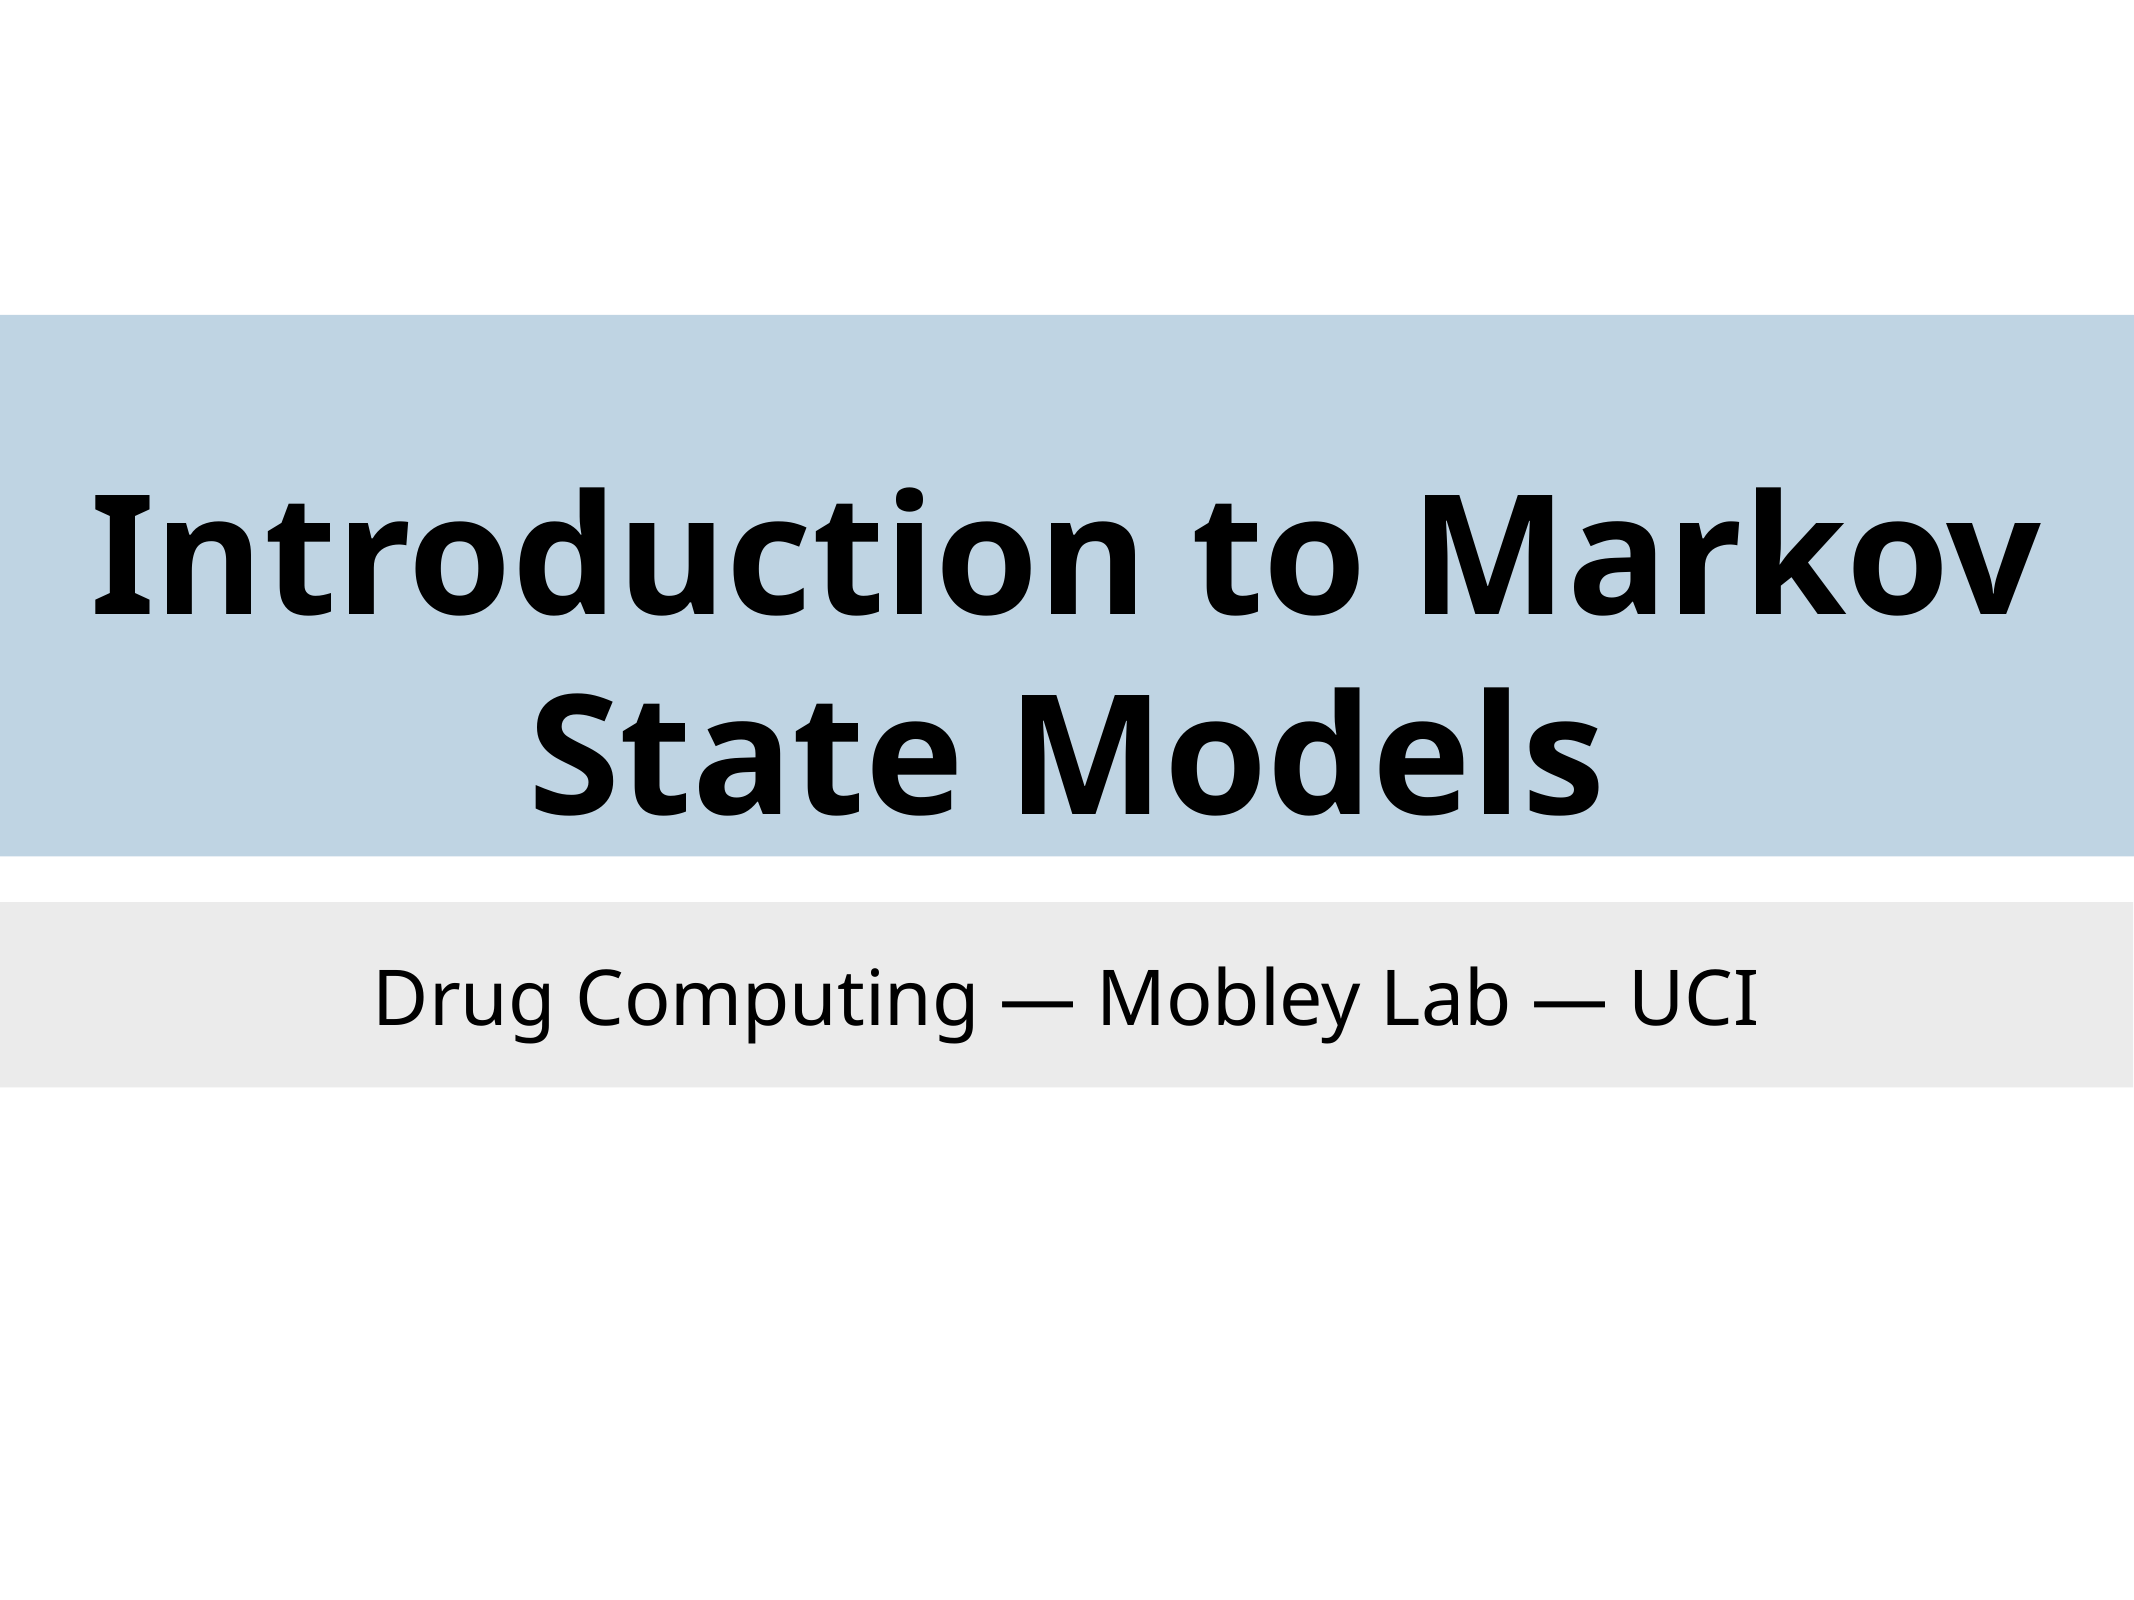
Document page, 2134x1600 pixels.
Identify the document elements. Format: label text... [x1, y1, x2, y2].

title Introduction to Markov State Models [0, 314, 2134, 857]
subtitle Drug Computing — Mobley Lab — UCI [0, 902, 2134, 1088]
